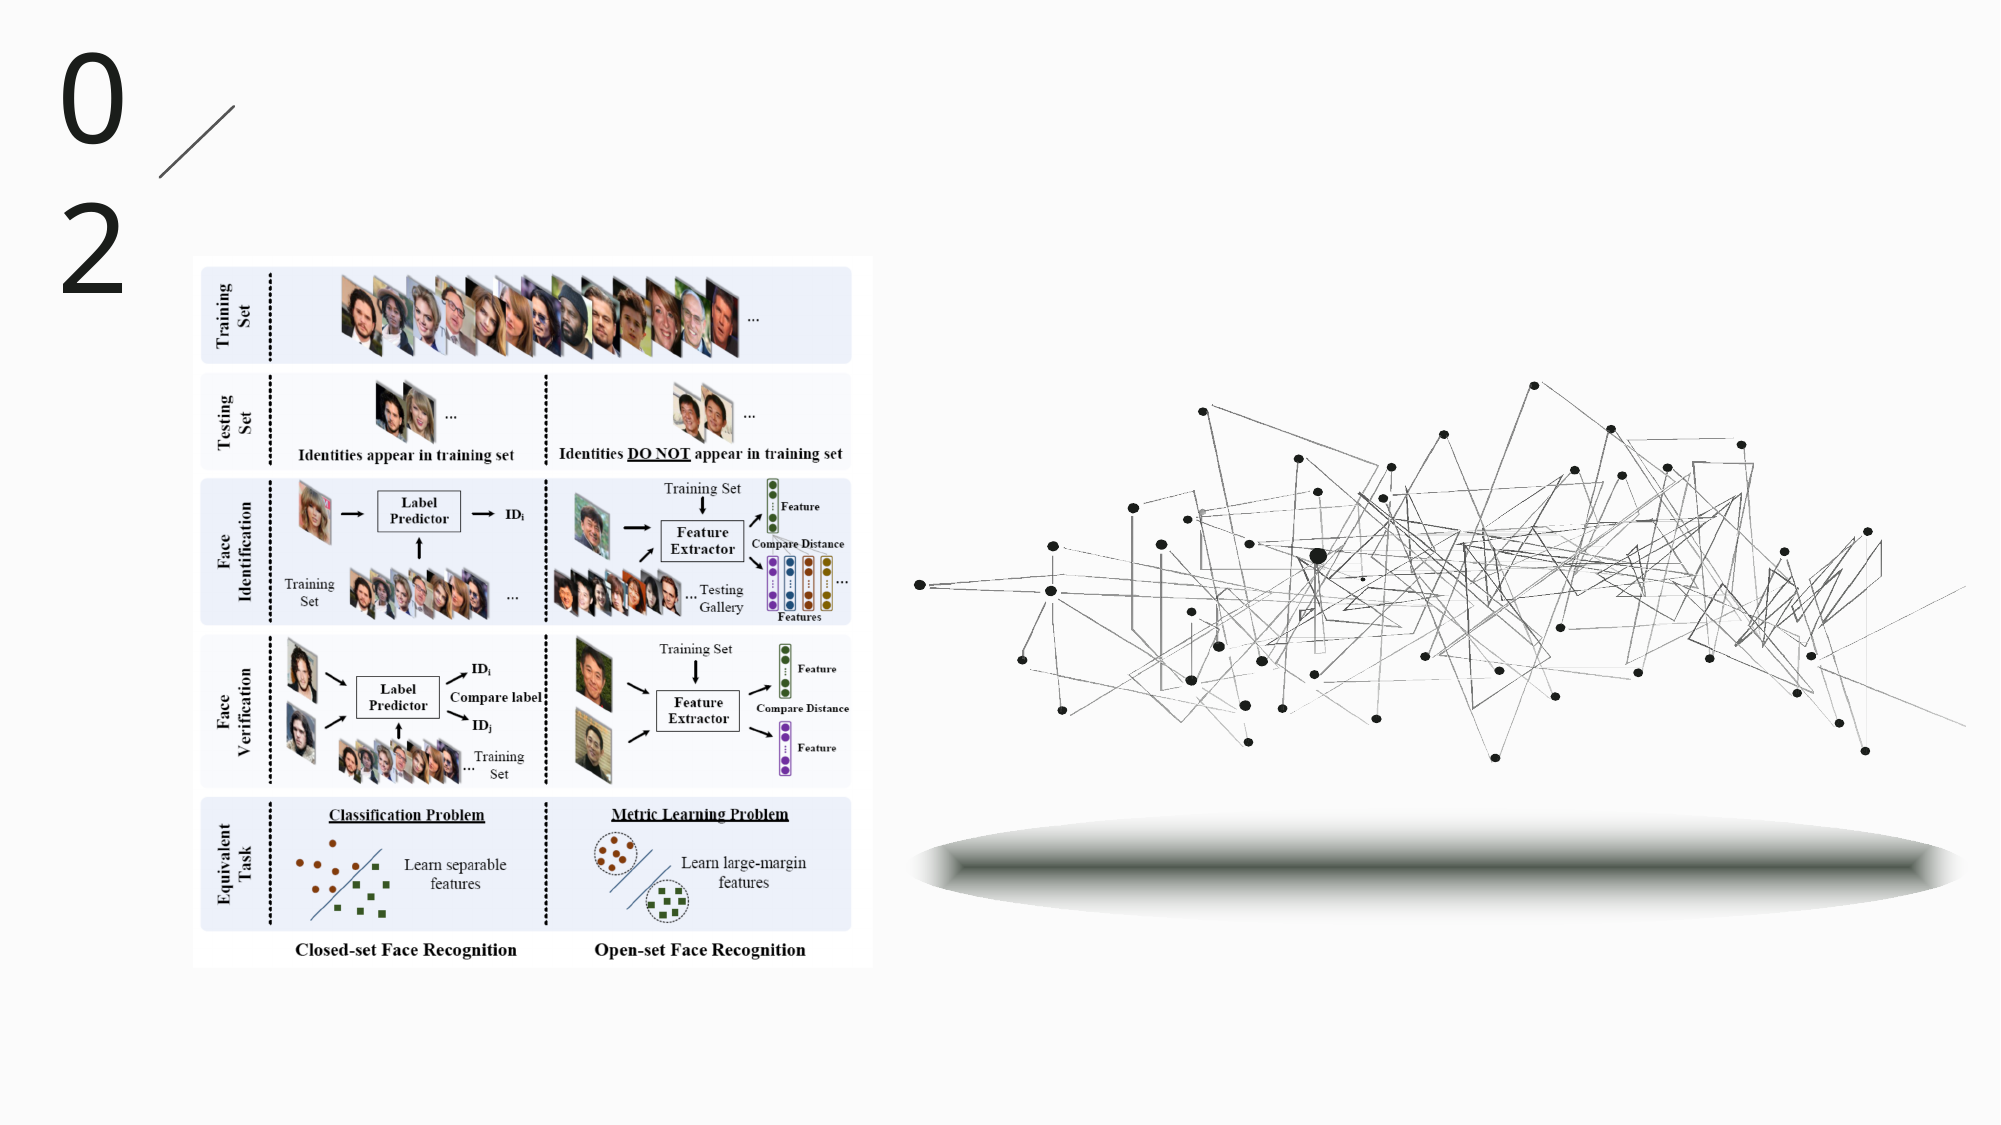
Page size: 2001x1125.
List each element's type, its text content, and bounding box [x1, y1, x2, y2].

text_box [159, 106, 234, 178]
text_box 02 [42, 10, 214, 326]
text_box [913, 381, 1966, 763]
text_box [904, 806, 1970, 927]
picture [193, 256, 873, 968]
